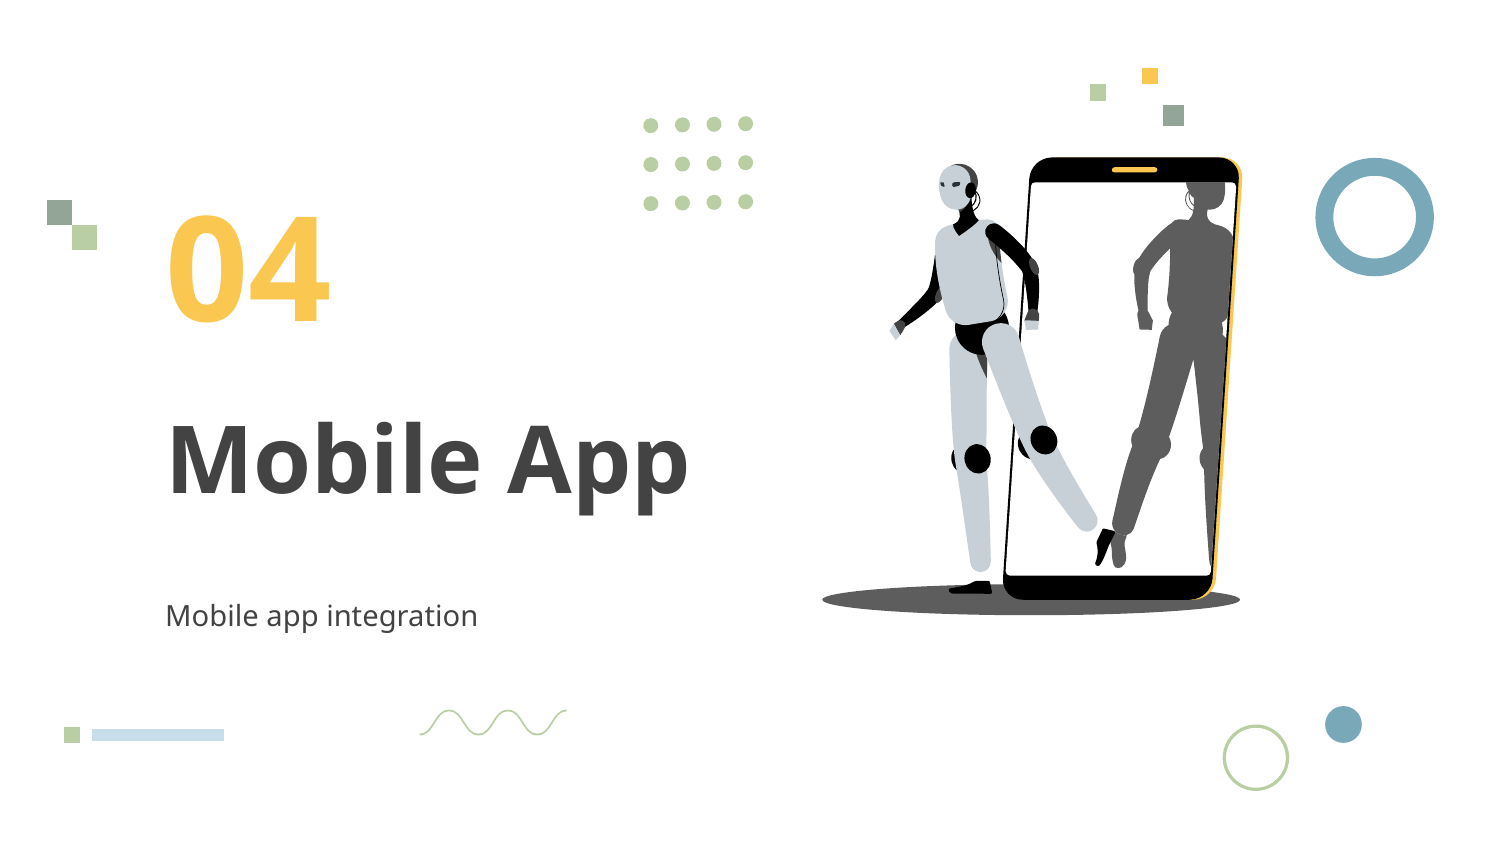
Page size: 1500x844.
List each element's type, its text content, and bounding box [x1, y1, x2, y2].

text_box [821, 157, 1244, 616]
title Mobile App [150, 326, 816, 585]
subtitle Mobile app integration [150, 585, 883, 645]
title 04 [150, 199, 468, 327]
